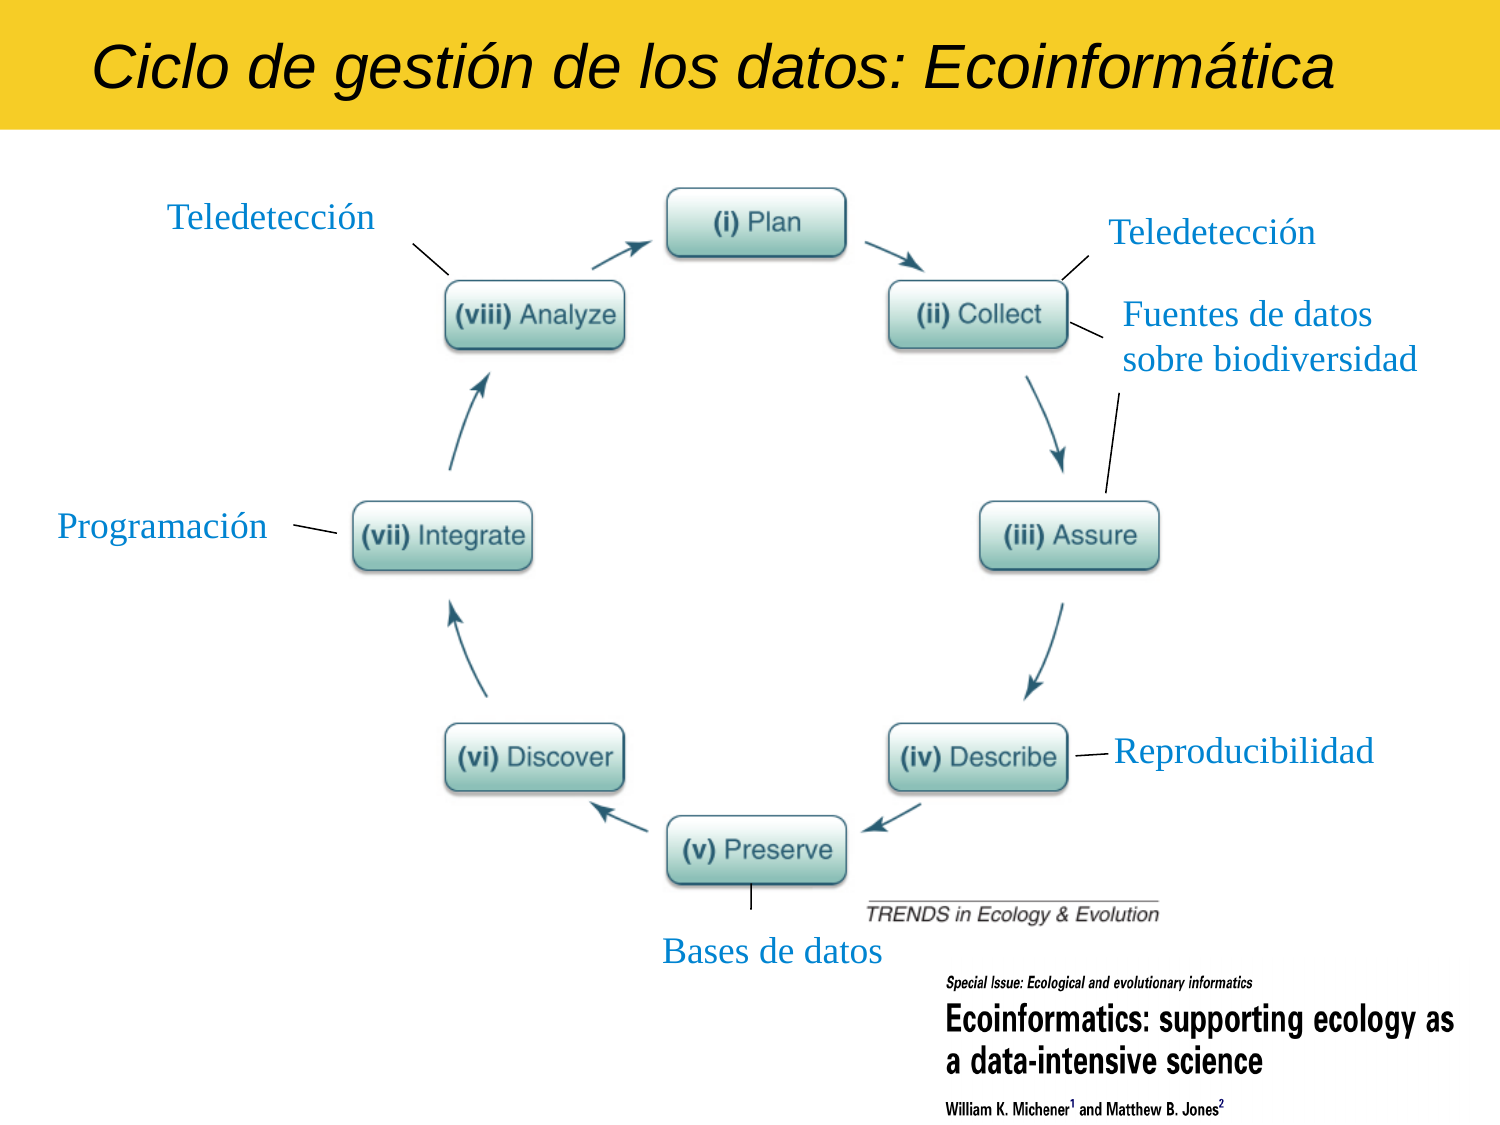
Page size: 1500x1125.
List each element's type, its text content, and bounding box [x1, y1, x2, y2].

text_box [293, 524, 338, 534]
text_box Programación [31, 493, 294, 557]
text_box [1075, 718, 1411, 831]
picture [336, 178, 1176, 938]
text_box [1105, 392, 1120, 494]
text_box Teledetección [77, 184, 331, 244]
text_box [1061, 199, 1356, 281]
picture [941, 957, 1470, 1123]
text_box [412, 243, 449, 276]
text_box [605, 883, 931, 1025]
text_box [1069, 281, 1441, 345]
